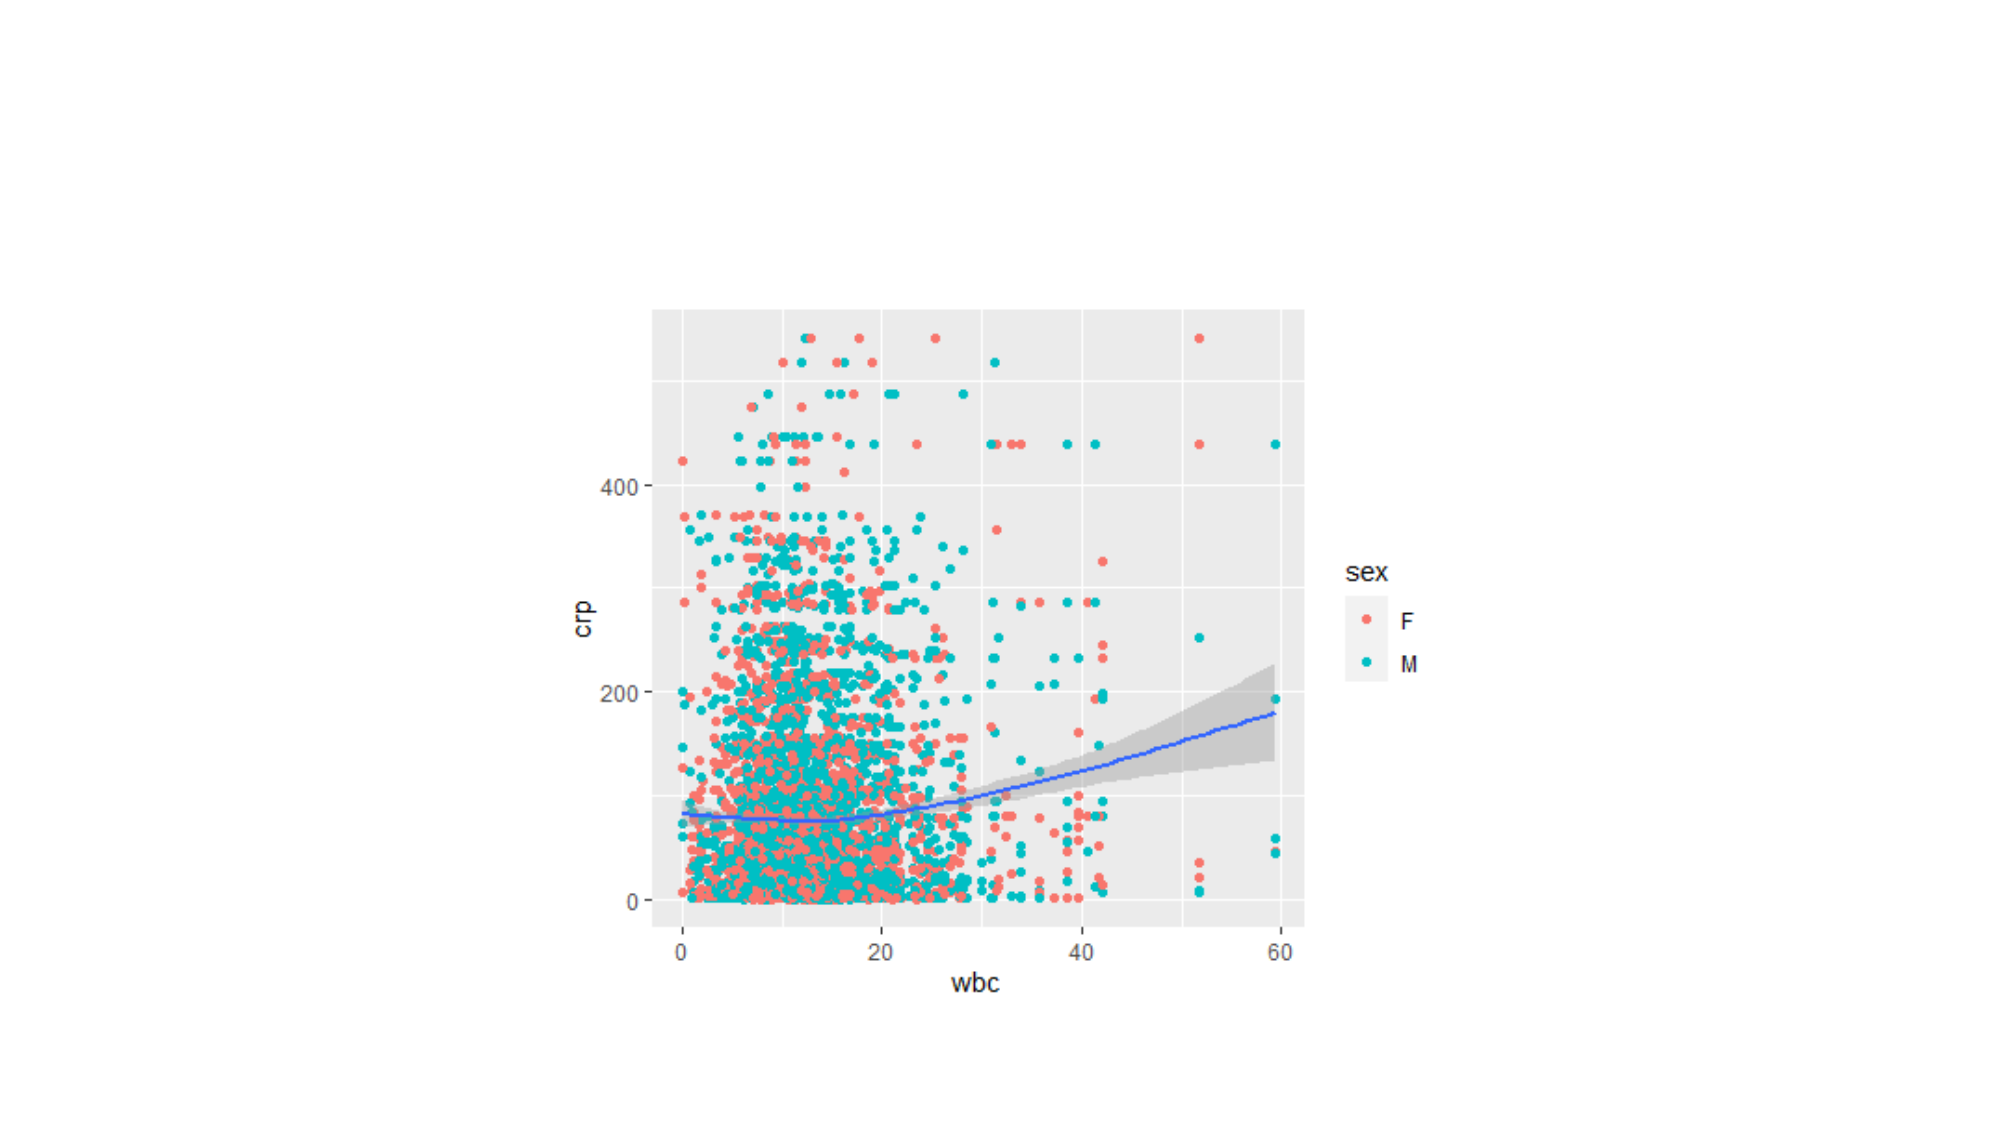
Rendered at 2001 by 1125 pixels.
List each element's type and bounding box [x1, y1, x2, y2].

picture [554, 297, 1446, 1011]
